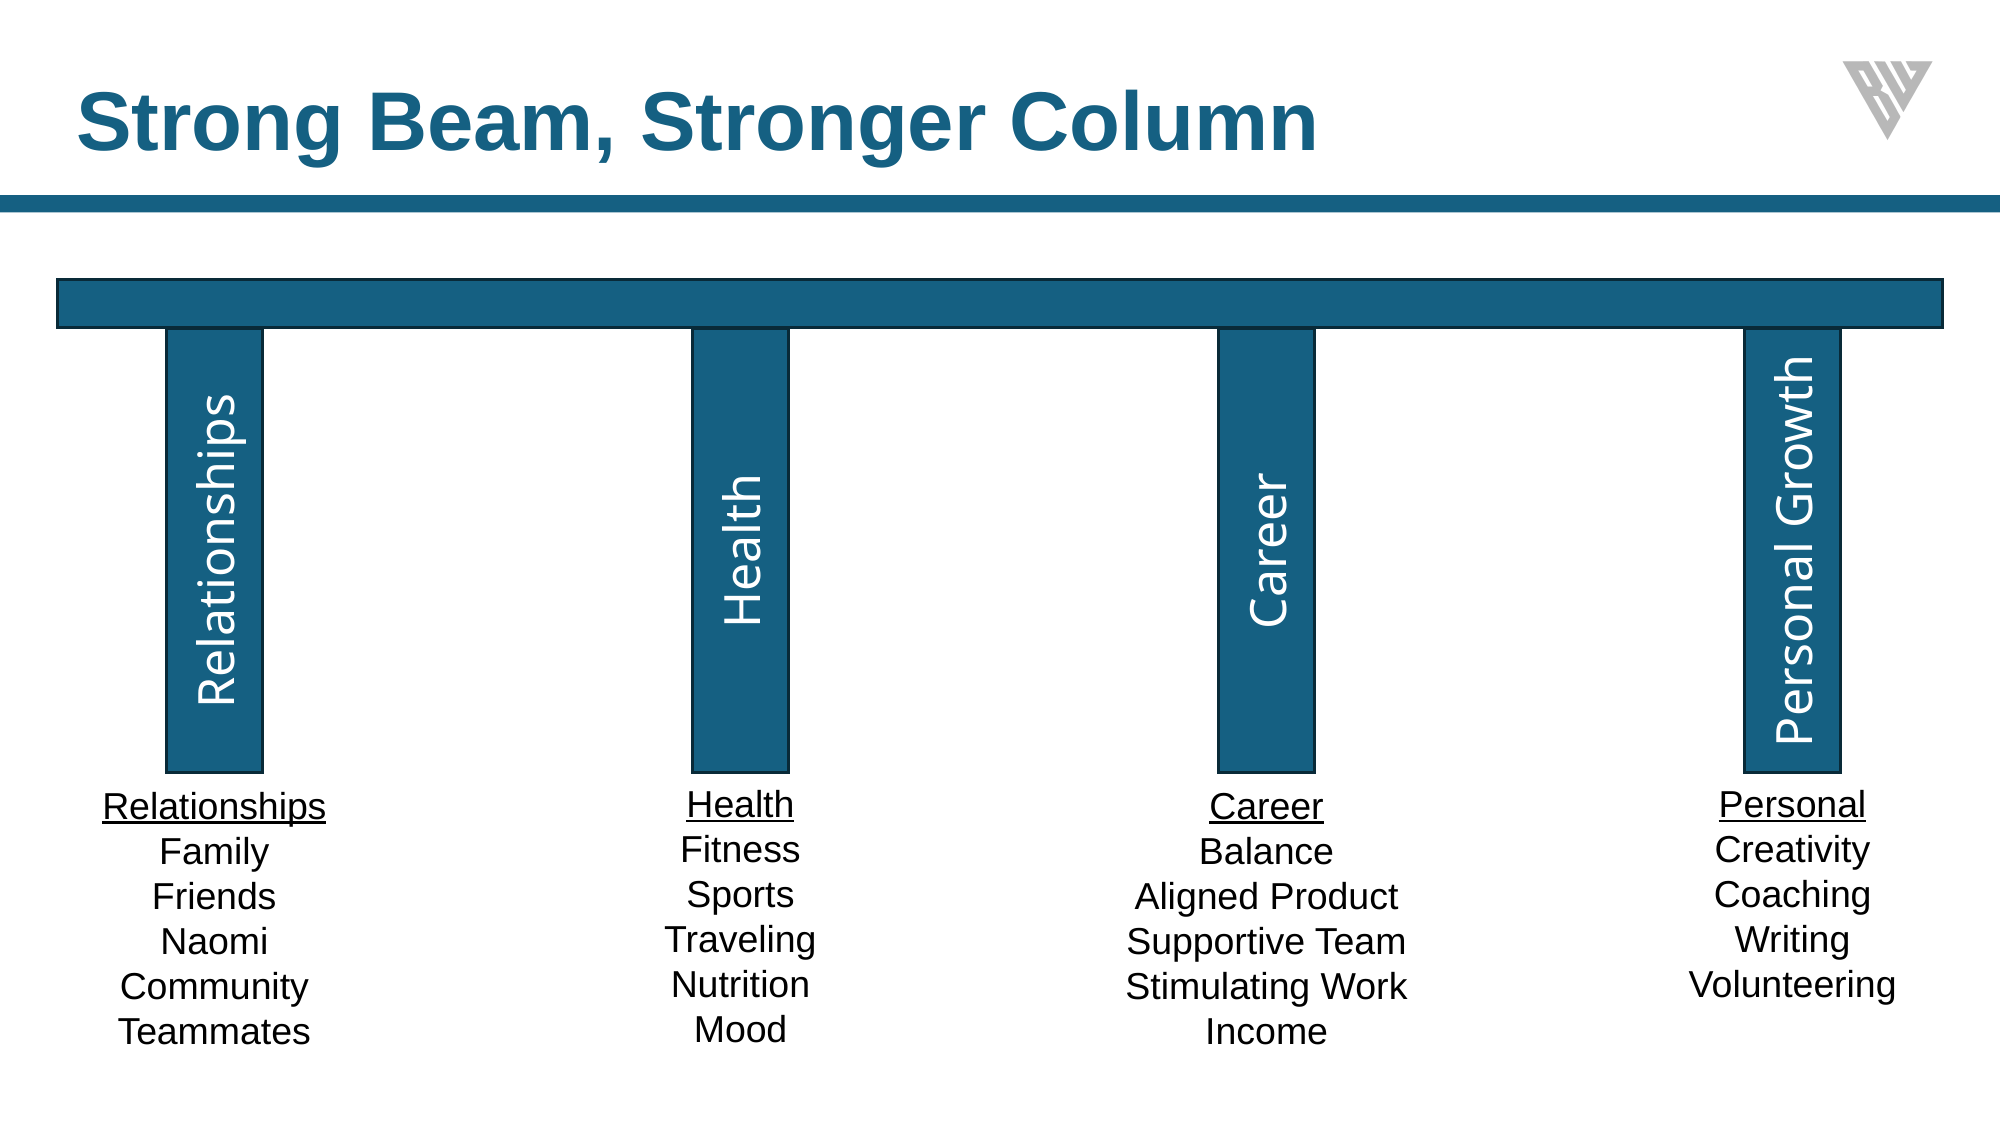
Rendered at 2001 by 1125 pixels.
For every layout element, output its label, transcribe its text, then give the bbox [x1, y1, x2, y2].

text_box Career [1217, 329, 1316, 774]
text_box Relationships Family Friends Naomi Community Teammates [57, 774, 371, 1060]
text_box [0, 194, 2000, 214]
title Strong Beam, Stronger Column [61, 34, 1863, 194]
text_box Personal Creativity Coaching Writing Volunteering [1636, 772, 1950, 1013]
text_box Career Balance Aligned Product Supportive Team Stimulating Work Income [1109, 774, 1423, 1060]
picture [1839, 57, 1935, 144]
text_box Personal Growth [1743, 329, 1842, 772]
text_box Health [691, 329, 790, 772]
text_box Relationships [165, 329, 264, 774]
text_box Health Fitness Sports Traveling Nutrition Mood [583, 772, 897, 1058]
text_box [56, 278, 1944, 329]
